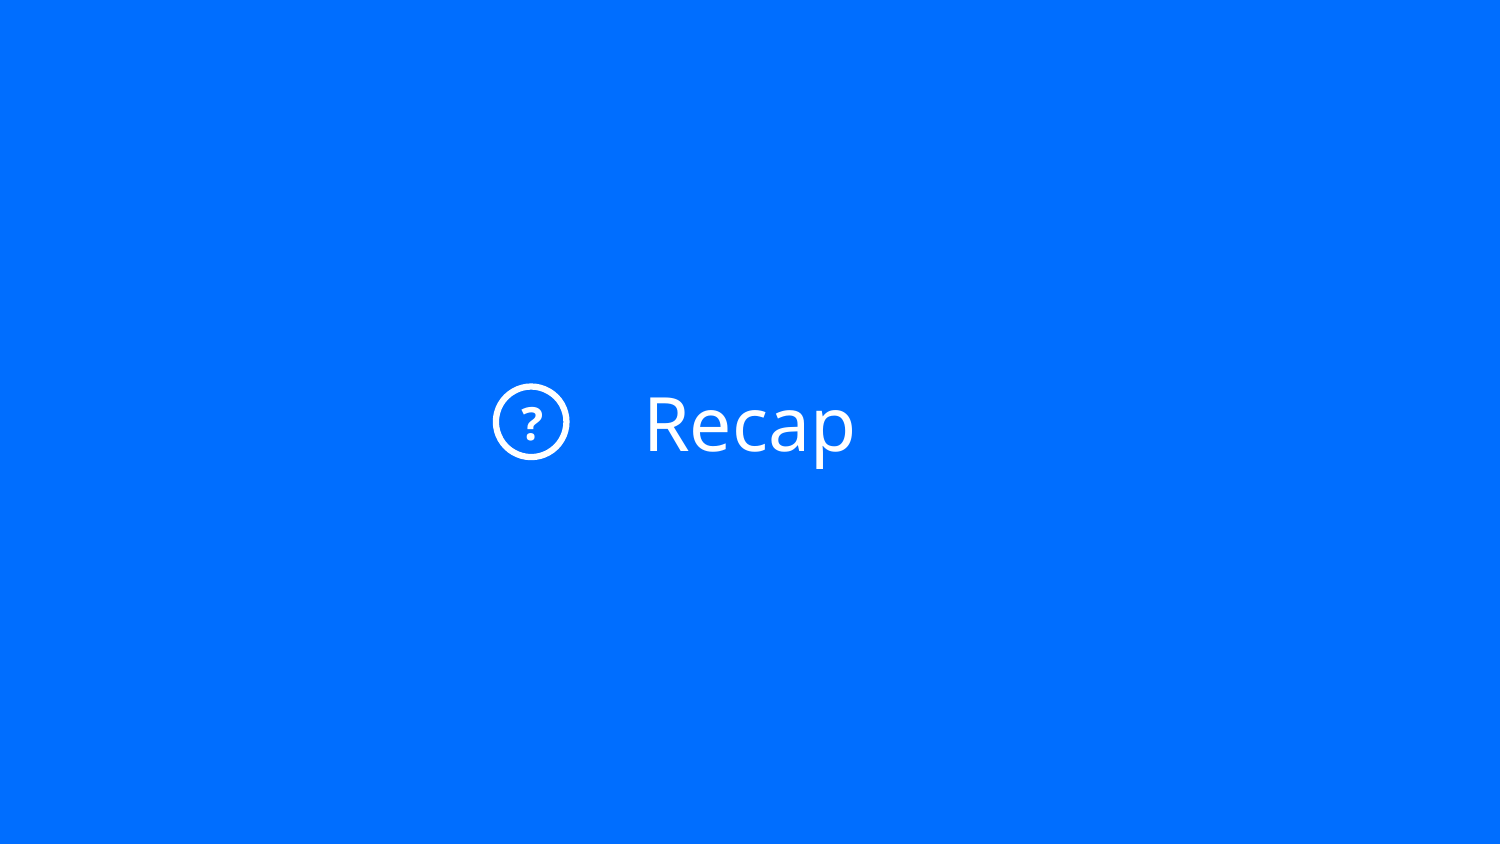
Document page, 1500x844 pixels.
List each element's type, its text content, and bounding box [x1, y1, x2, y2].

title Recap [51, 352, 1449, 491]
text_box ? [495, 386, 567, 458]
